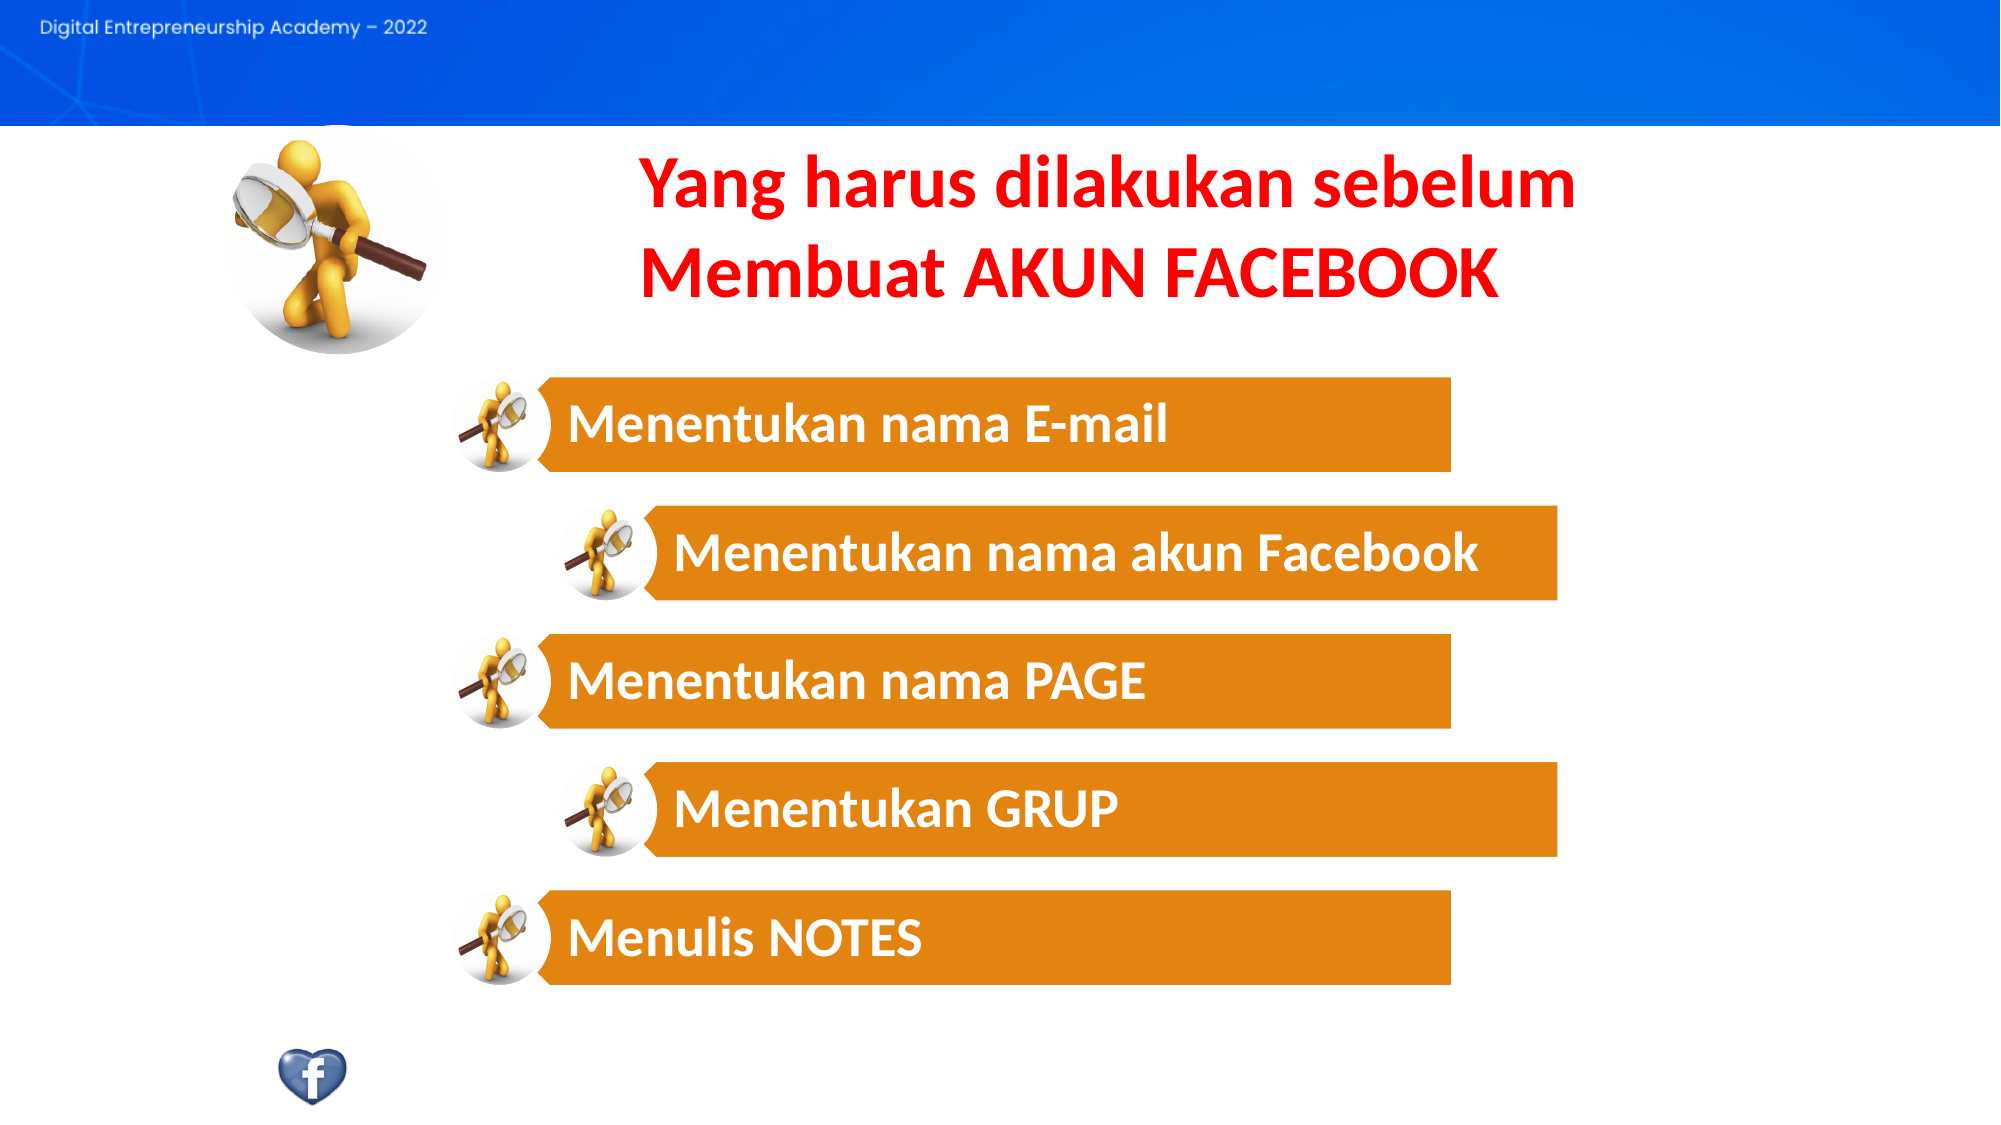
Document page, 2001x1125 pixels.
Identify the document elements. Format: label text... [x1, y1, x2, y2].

picture [0, 0, 2000, 355]
picture [274, 1037, 351, 1113]
text_box Yang harus dilakukan sebelum Membuat AKUN FACEBOOK [624, 124, 1719, 320]
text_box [449, 375, 1560, 988]
